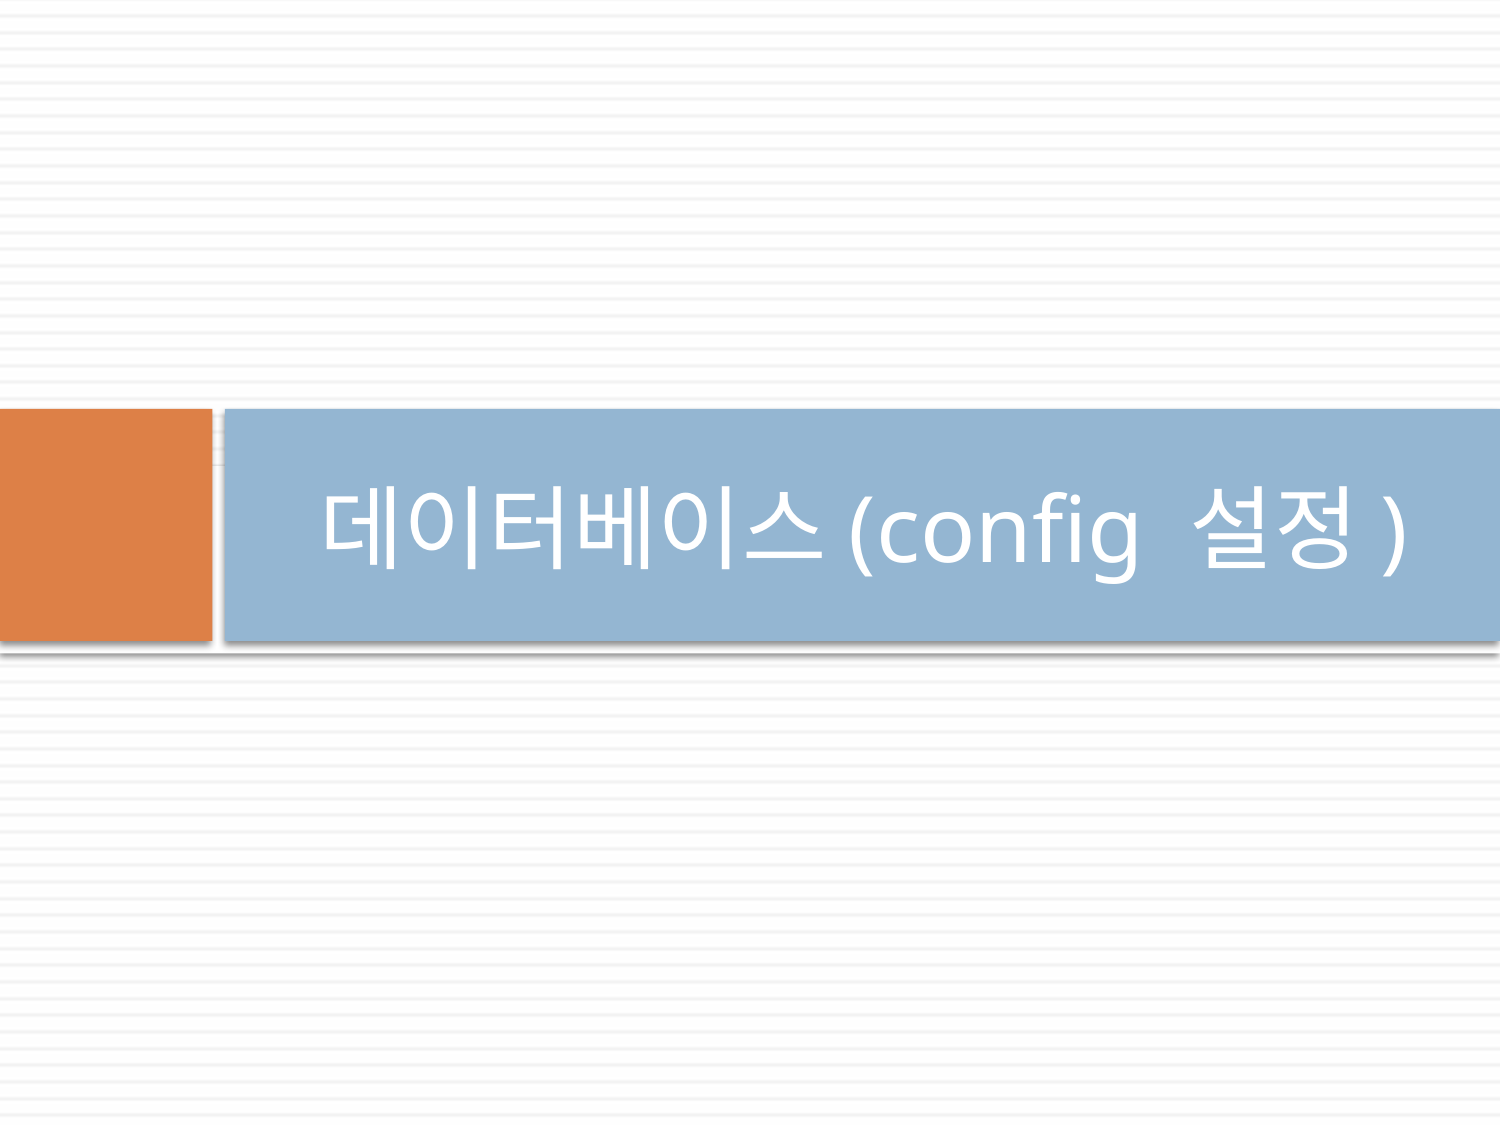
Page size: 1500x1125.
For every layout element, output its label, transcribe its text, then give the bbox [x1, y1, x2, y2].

title 데이터베이스(config 설정) [238, 444, 1489, 607]
